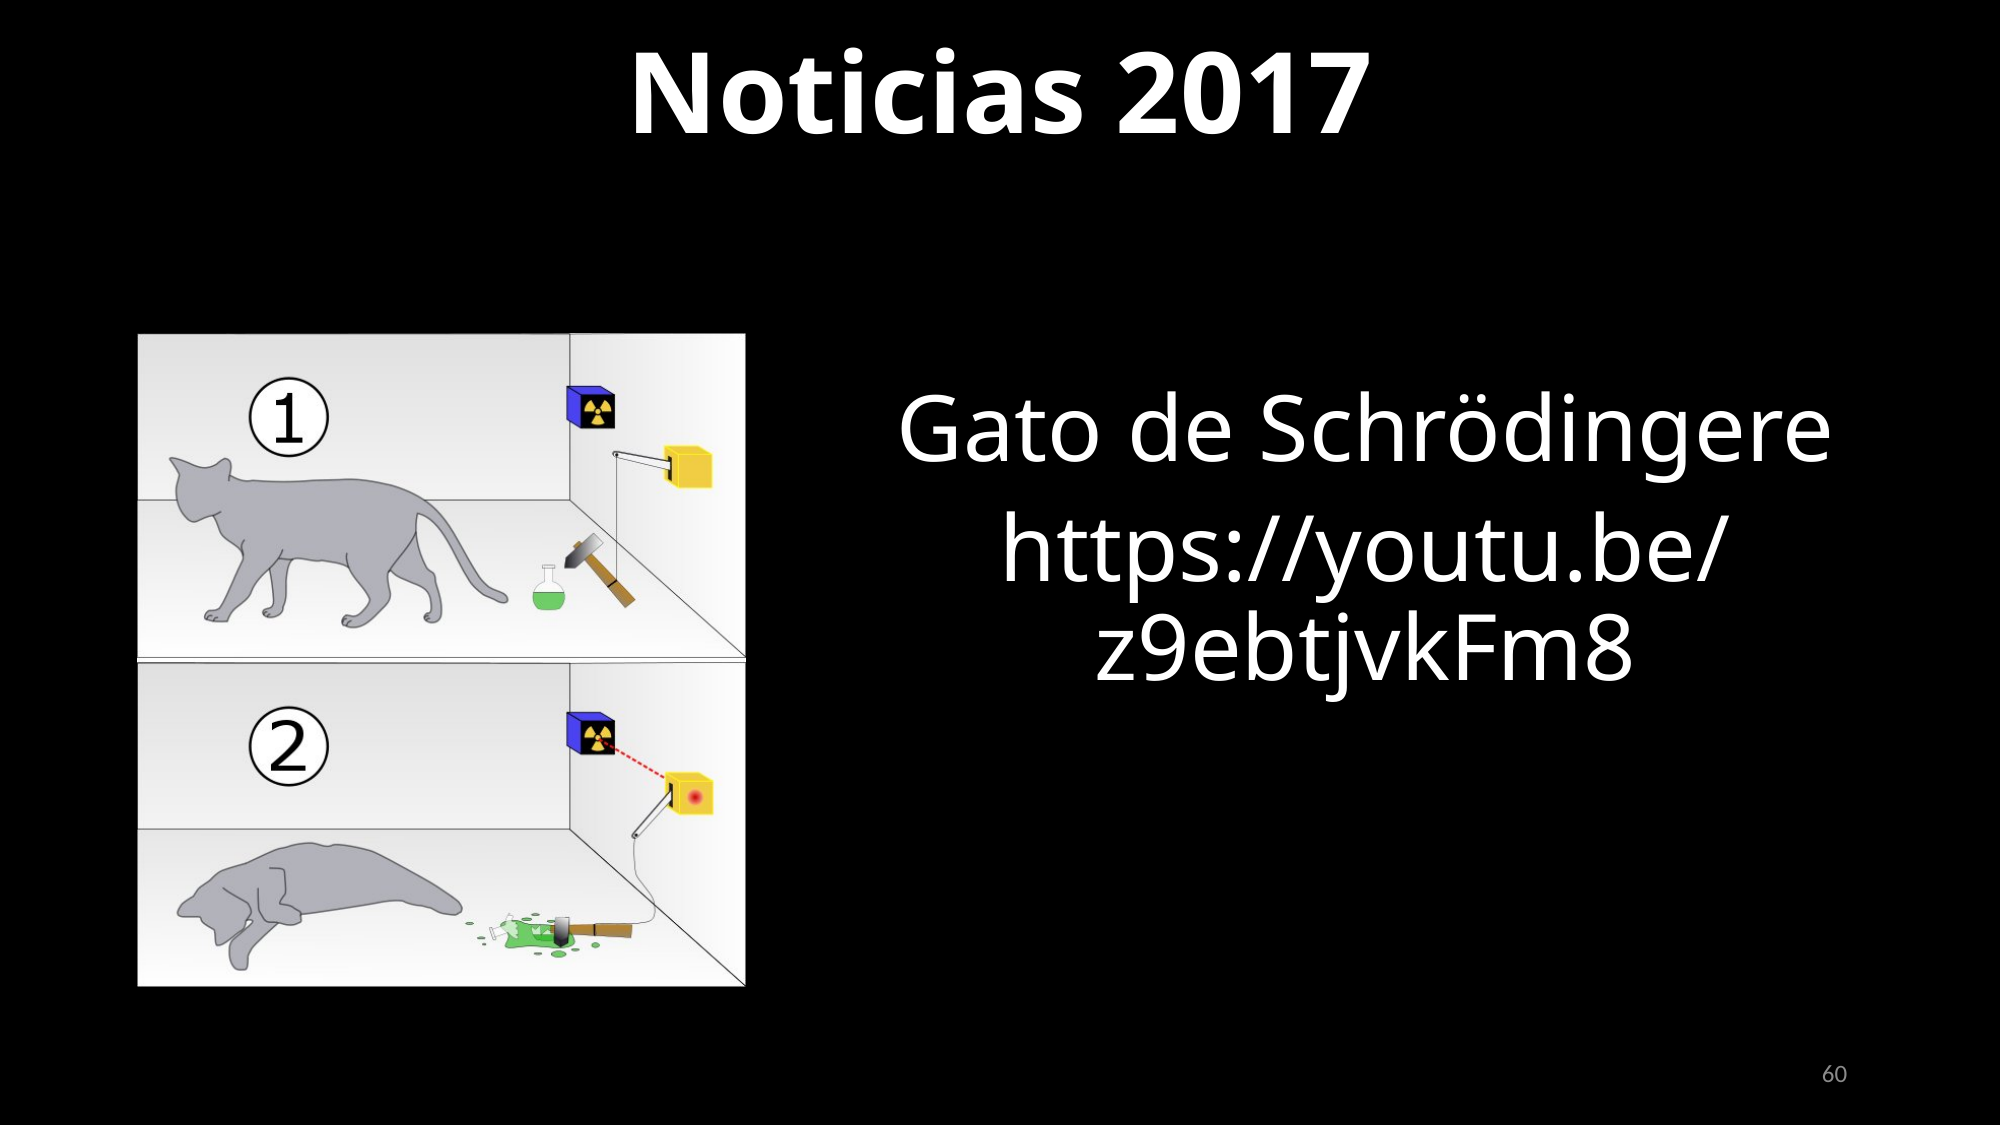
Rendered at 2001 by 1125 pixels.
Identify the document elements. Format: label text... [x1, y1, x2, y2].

text_box Noticias 2017 [0, 14, 2000, 164]
picture [137, 333, 746, 987]
slide_number 60 [1412, 1042, 1863, 1103]
text_box Gato de Schrödingere https://youtu.be/z9ebtjvkFm8 [846, 244, 1885, 991]
